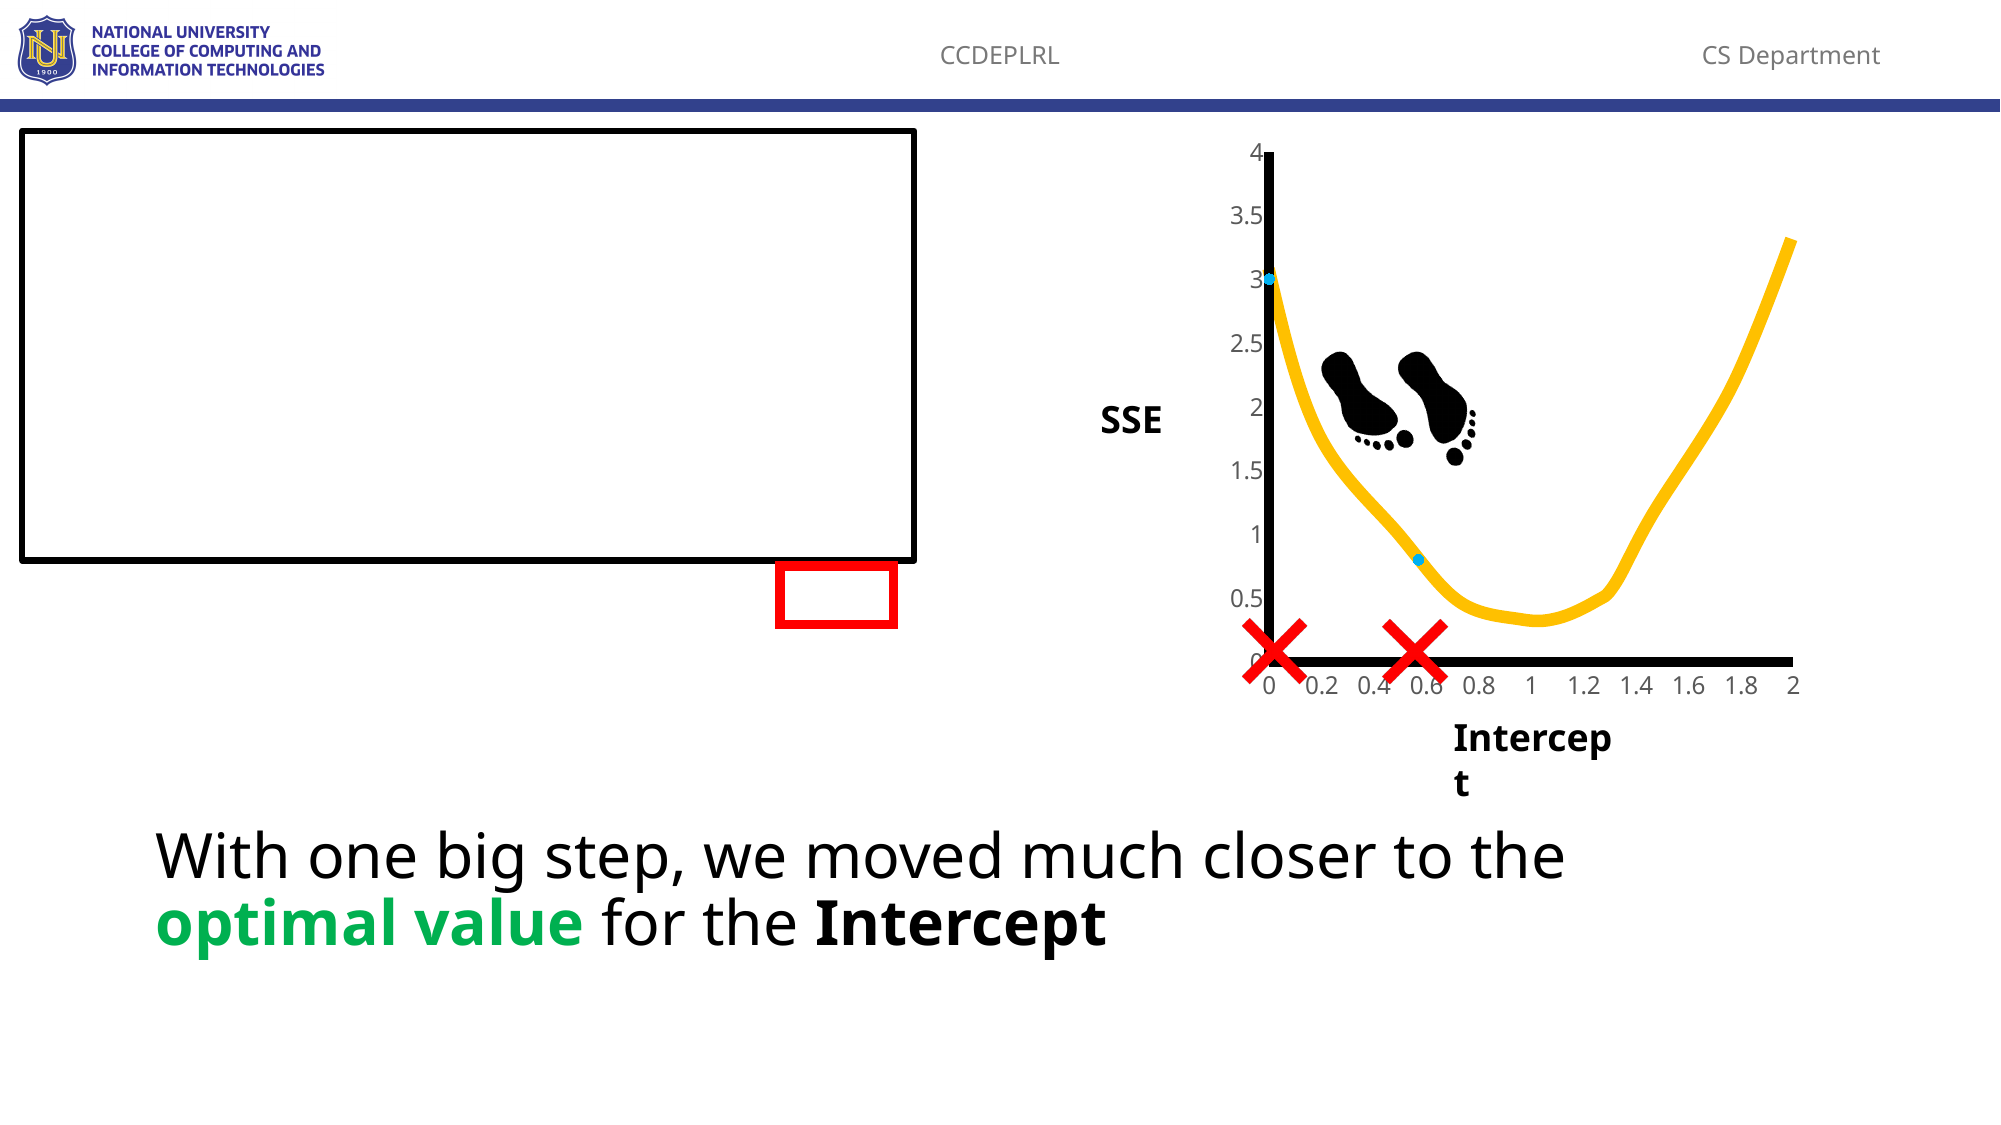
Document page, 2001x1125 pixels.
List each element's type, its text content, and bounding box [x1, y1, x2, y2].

picture [0, 0, 337, 99]
text_box SSE [1085, 388, 1229, 449]
picture [1312, 315, 1491, 495]
chart [1229, 133, 1801, 704]
text_box With one big step, we moved much closer to the optimal value for the Intercept [140, 816, 1839, 973]
text_box Intercept [1438, 706, 1642, 812]
picture [1369, 606, 1460, 697]
picture [1229, 606, 1319, 696]
text_box [778, 564, 895, 626]
